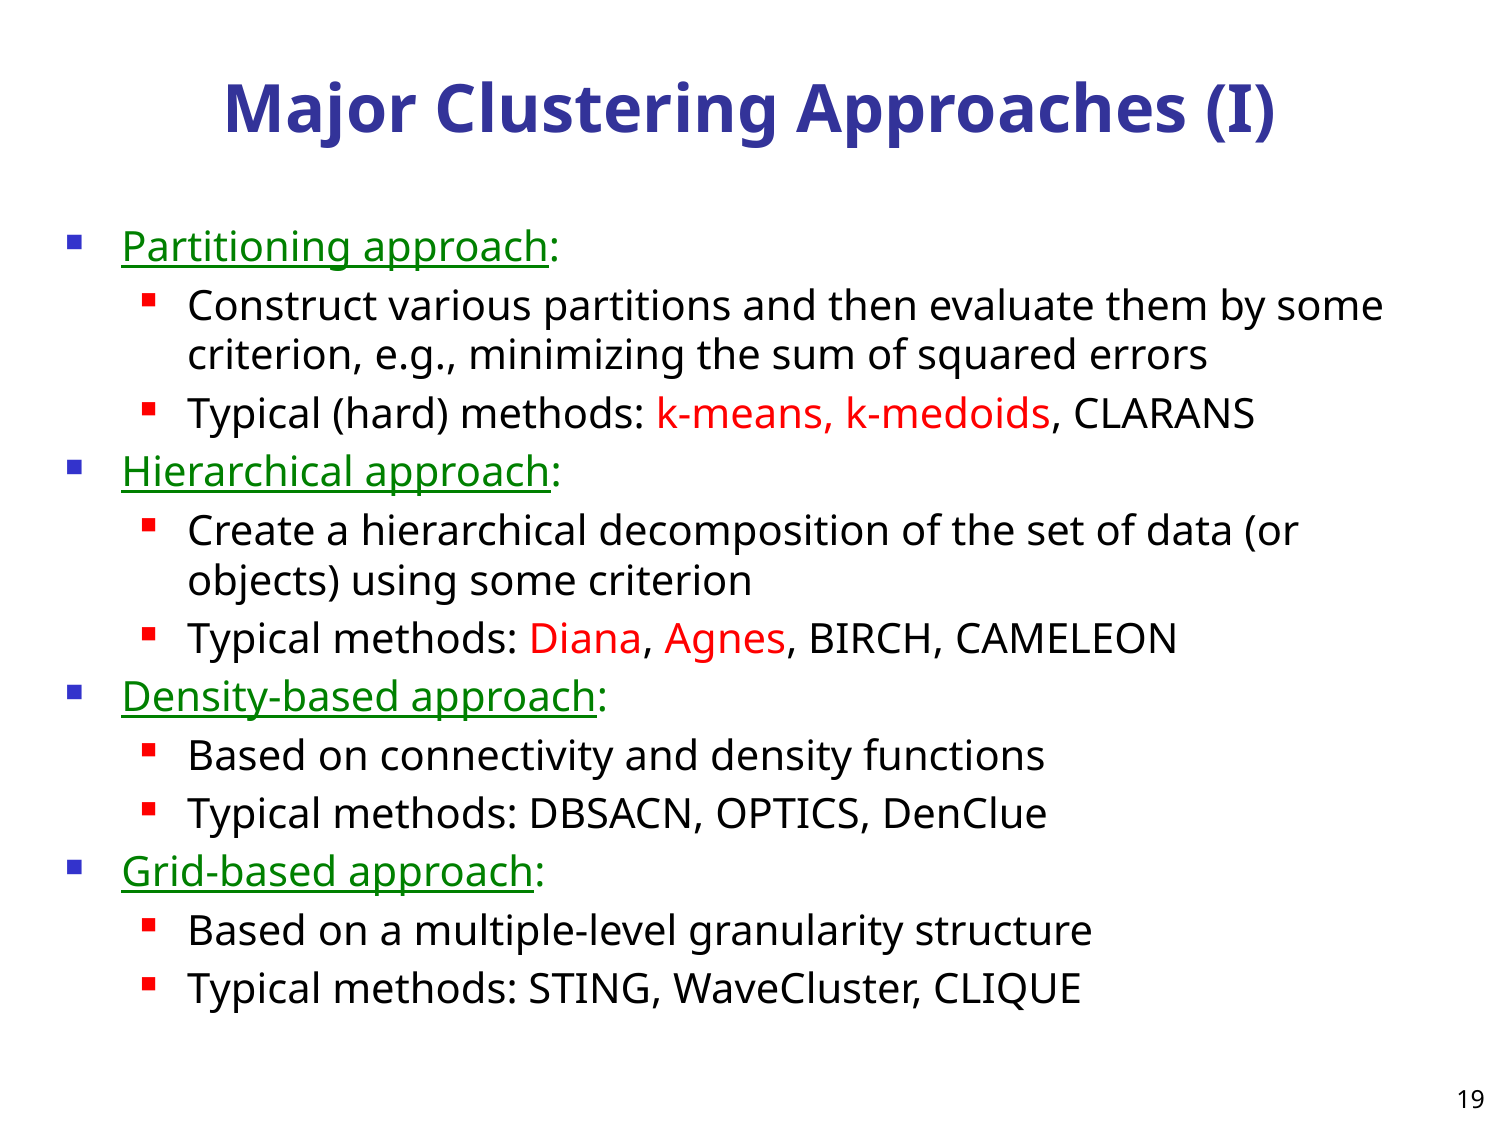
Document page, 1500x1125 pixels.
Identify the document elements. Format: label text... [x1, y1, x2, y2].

slide_number 19 [1187, 1062, 1500, 1125]
title Major Clustering Approaches (I) [0, 50, 1500, 163]
list Partitioning approach: Construct various partitions and then evaluate them by some criterion, e.g., minimizing the sum of squared errors Typical (hard) methods: k-means, k-medoids, CLARANS Hierarchical approach: Create a hierarchical decomposition of the set of data (or objects) using some criterion Typical methods: Diana, Agnes, BIRCH, CAMELEON Density-based approach: Based on connectivity and density functions Typical methods: DBSACN, OPTICS, DenClue Grid-based approach: Based on a multiple-level granularity structure Typical methods: STING, WaveCluster, CLIQUE [50, 212, 1450, 1050]
